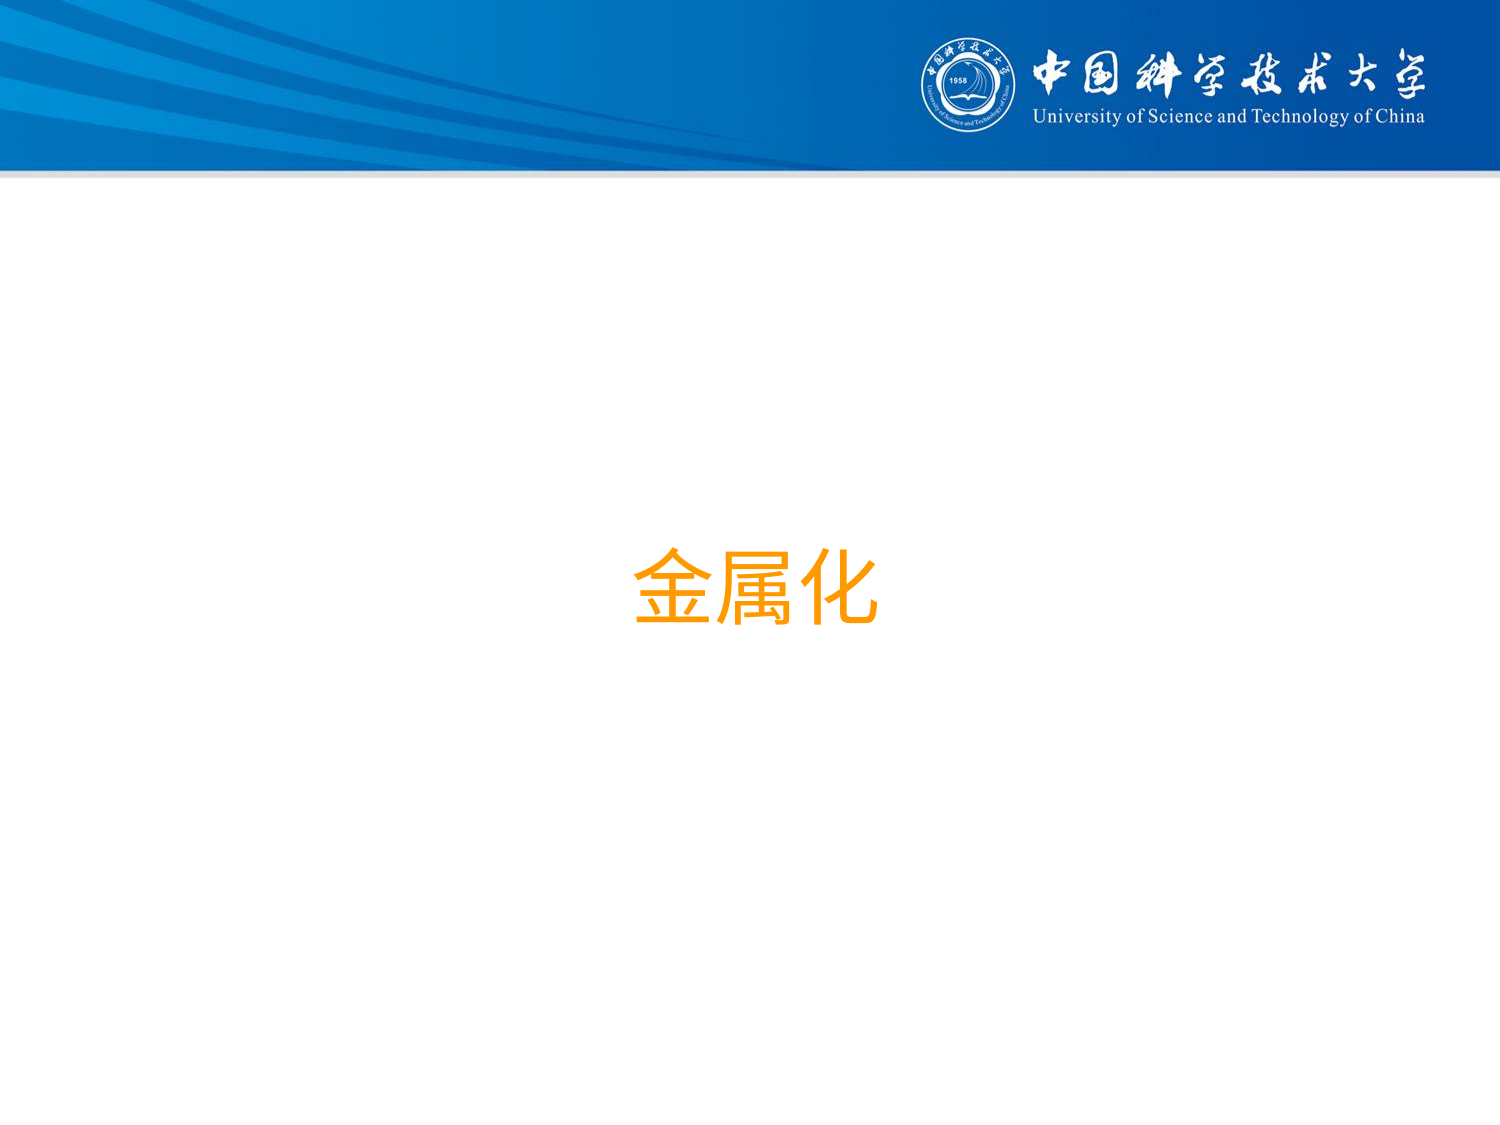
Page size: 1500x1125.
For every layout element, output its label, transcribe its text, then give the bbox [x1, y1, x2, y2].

picture [0, 0, 1500, 1125]
title 金属化 [118, 528, 1394, 752]
picture [187, 80, 197, 85]
